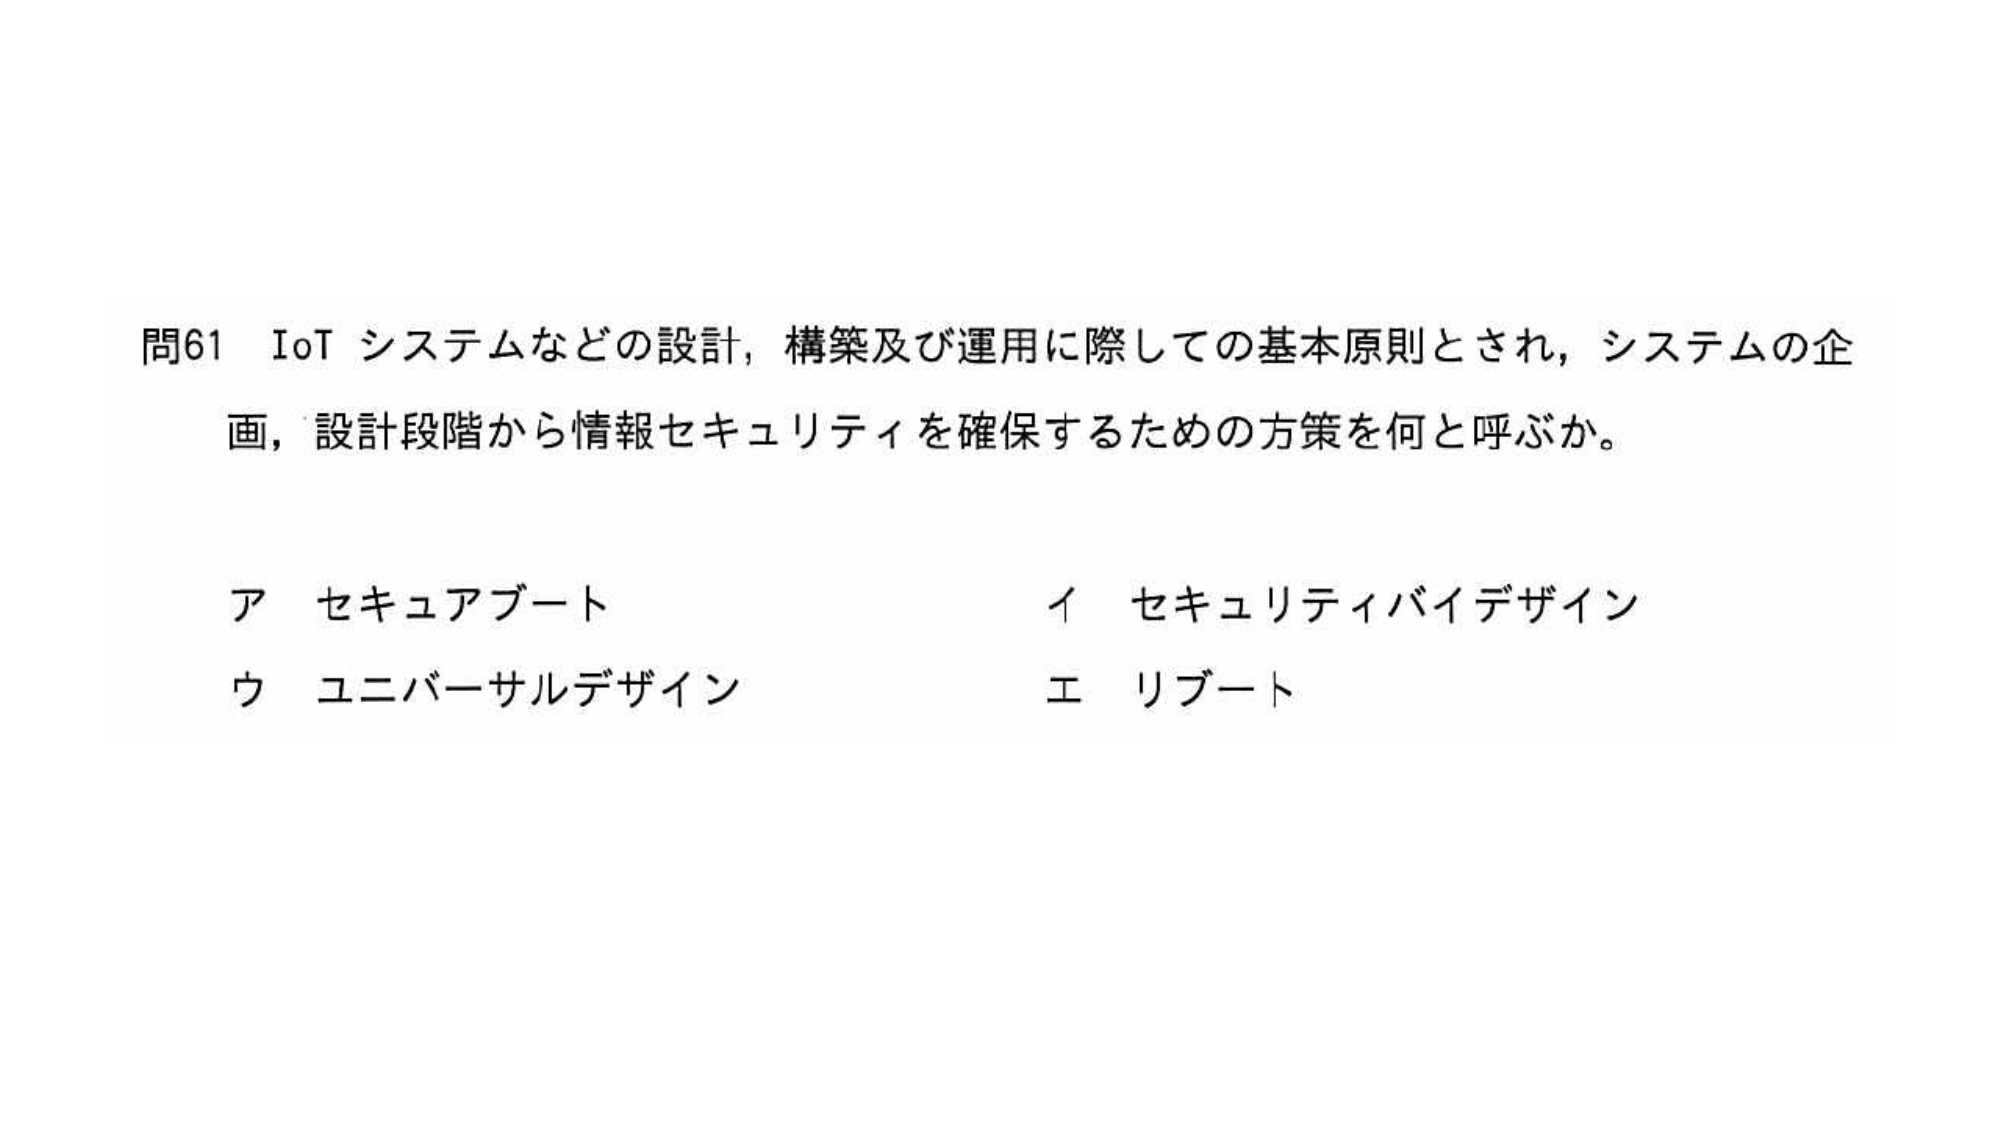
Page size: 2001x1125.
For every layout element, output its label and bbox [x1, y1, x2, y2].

picture [108, 299, 1892, 738]
